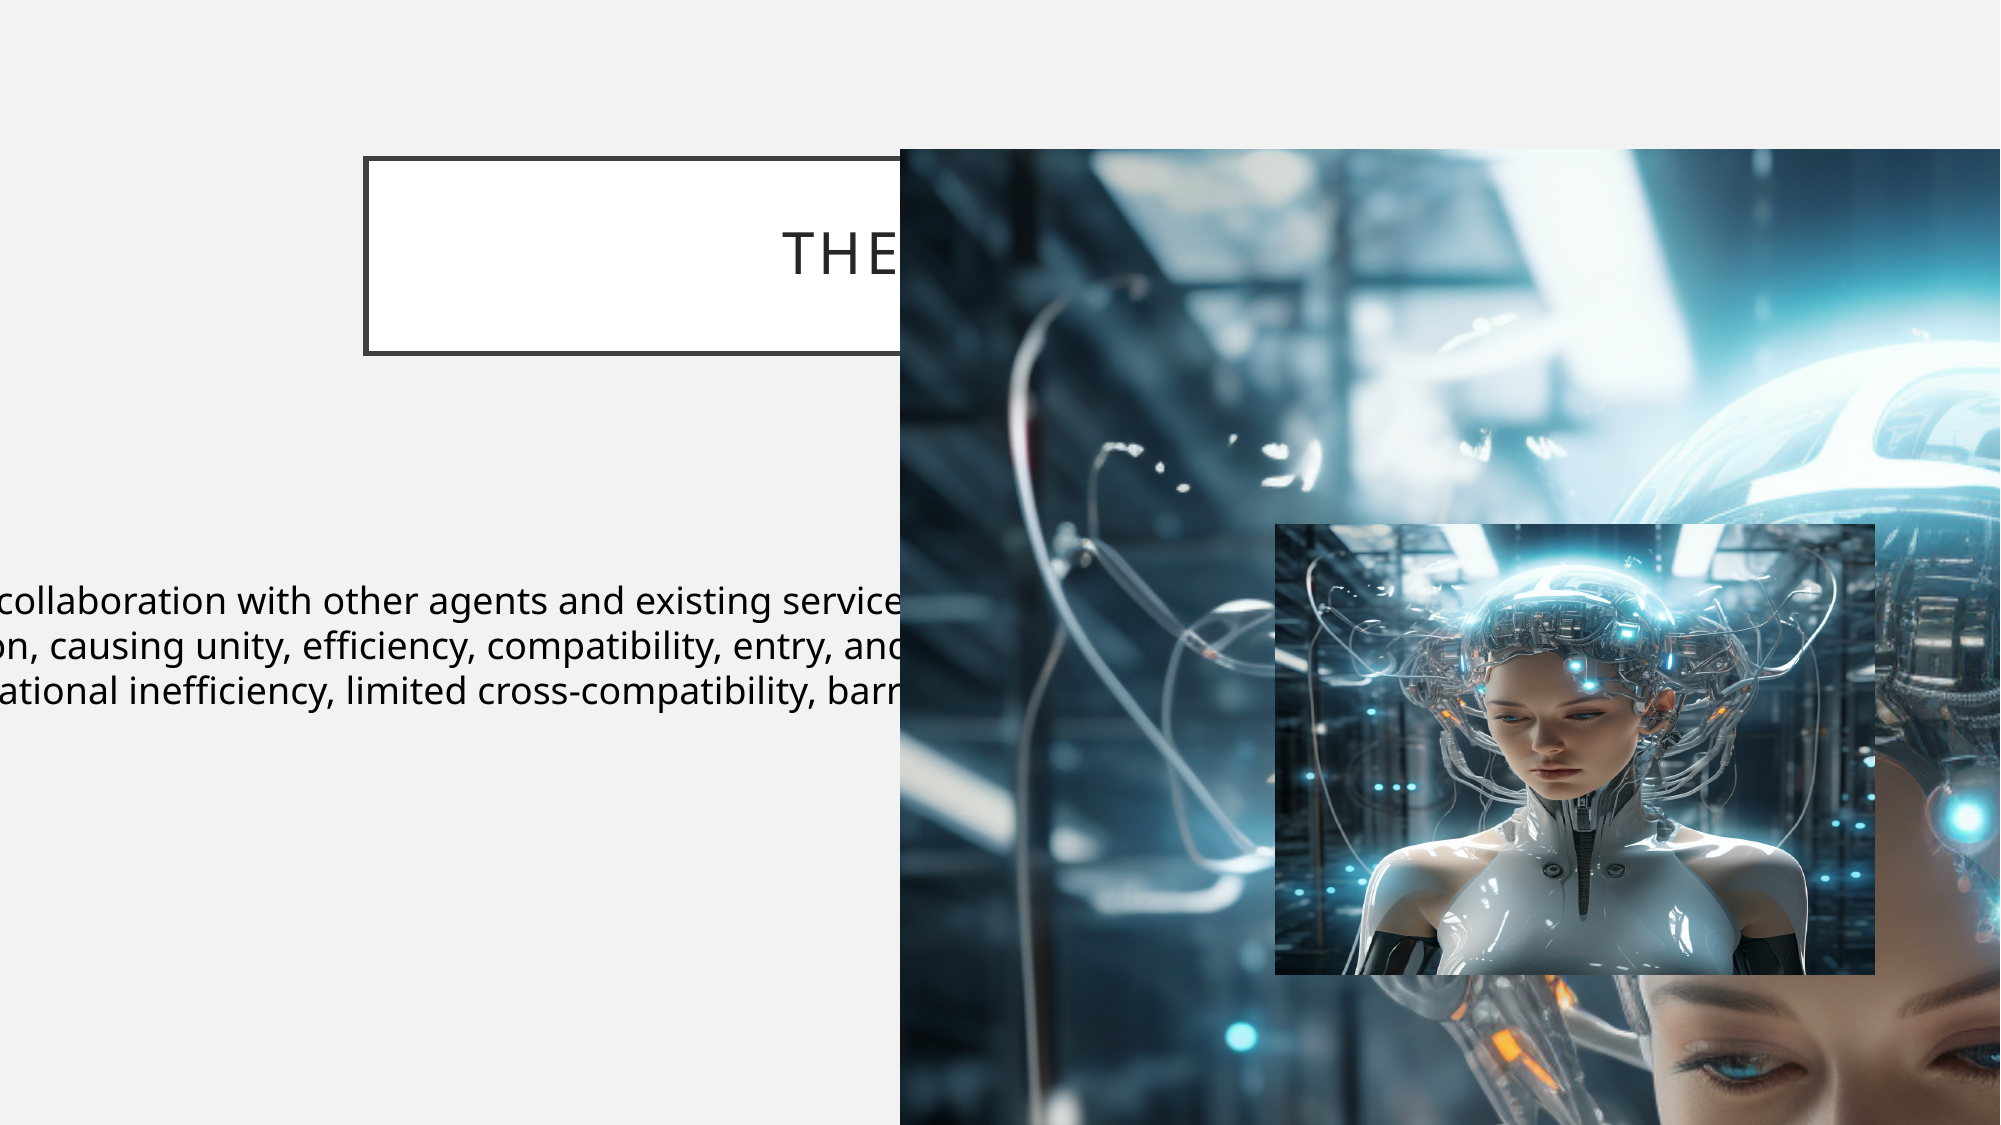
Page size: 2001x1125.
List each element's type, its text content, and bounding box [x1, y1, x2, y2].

title The Problem [363, 156, 899, 356]
picture [899, 149, 2000, 1125]
text_box - AI Agents are isolated, hindering collaboration with other agents and existing services. - Fragmentation hinders AI adoption, causing unity, efficiency, compatibility, entry, and security issues. - Disjointed user experiences, operational inefficiency, limited cross-compatibility, barrier to entry, and security concerns. [0, 524, 899, 720]
